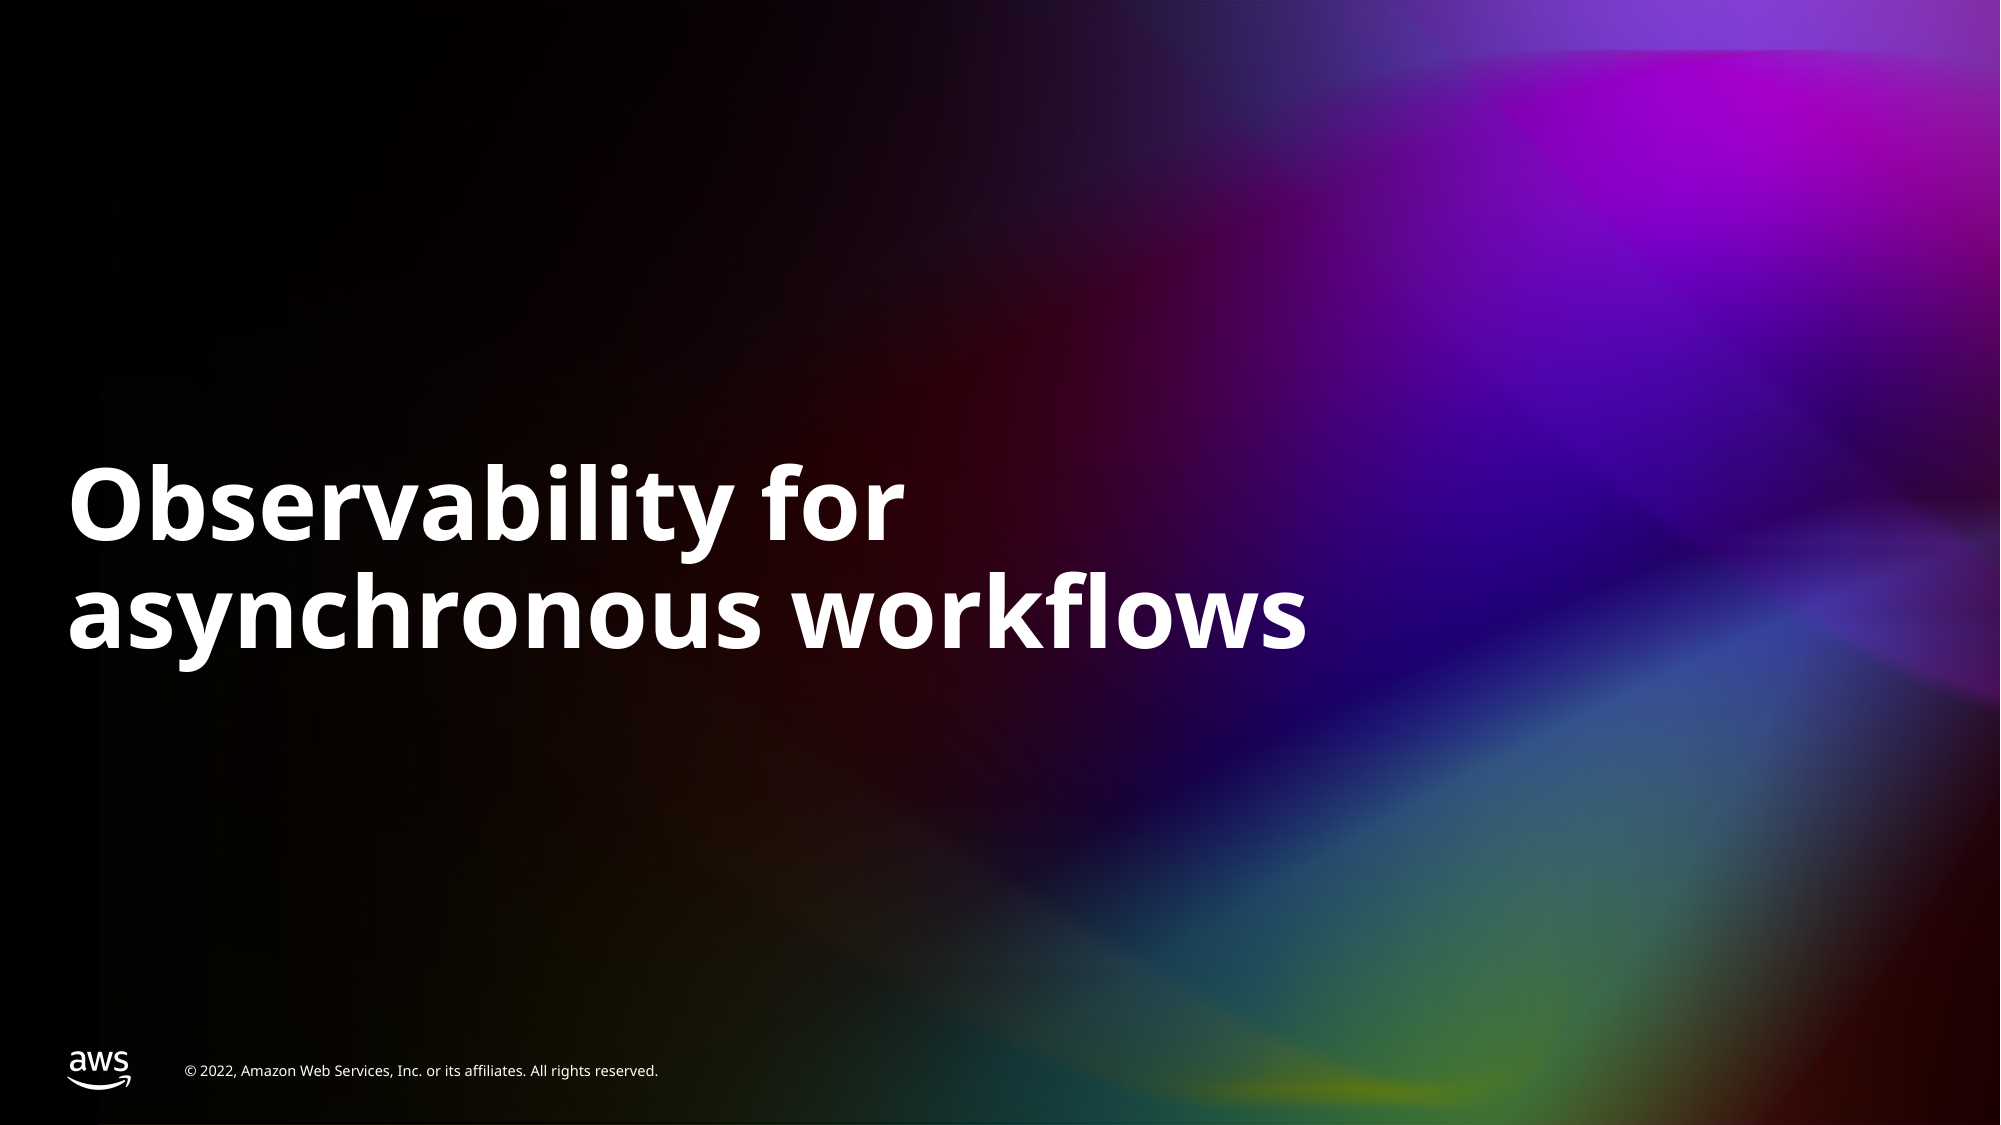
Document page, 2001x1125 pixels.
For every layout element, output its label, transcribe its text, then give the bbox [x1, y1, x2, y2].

title Observability for asynchronous workflows [65, 445, 1323, 680]
picture [0, 0, 2000, 1125]
